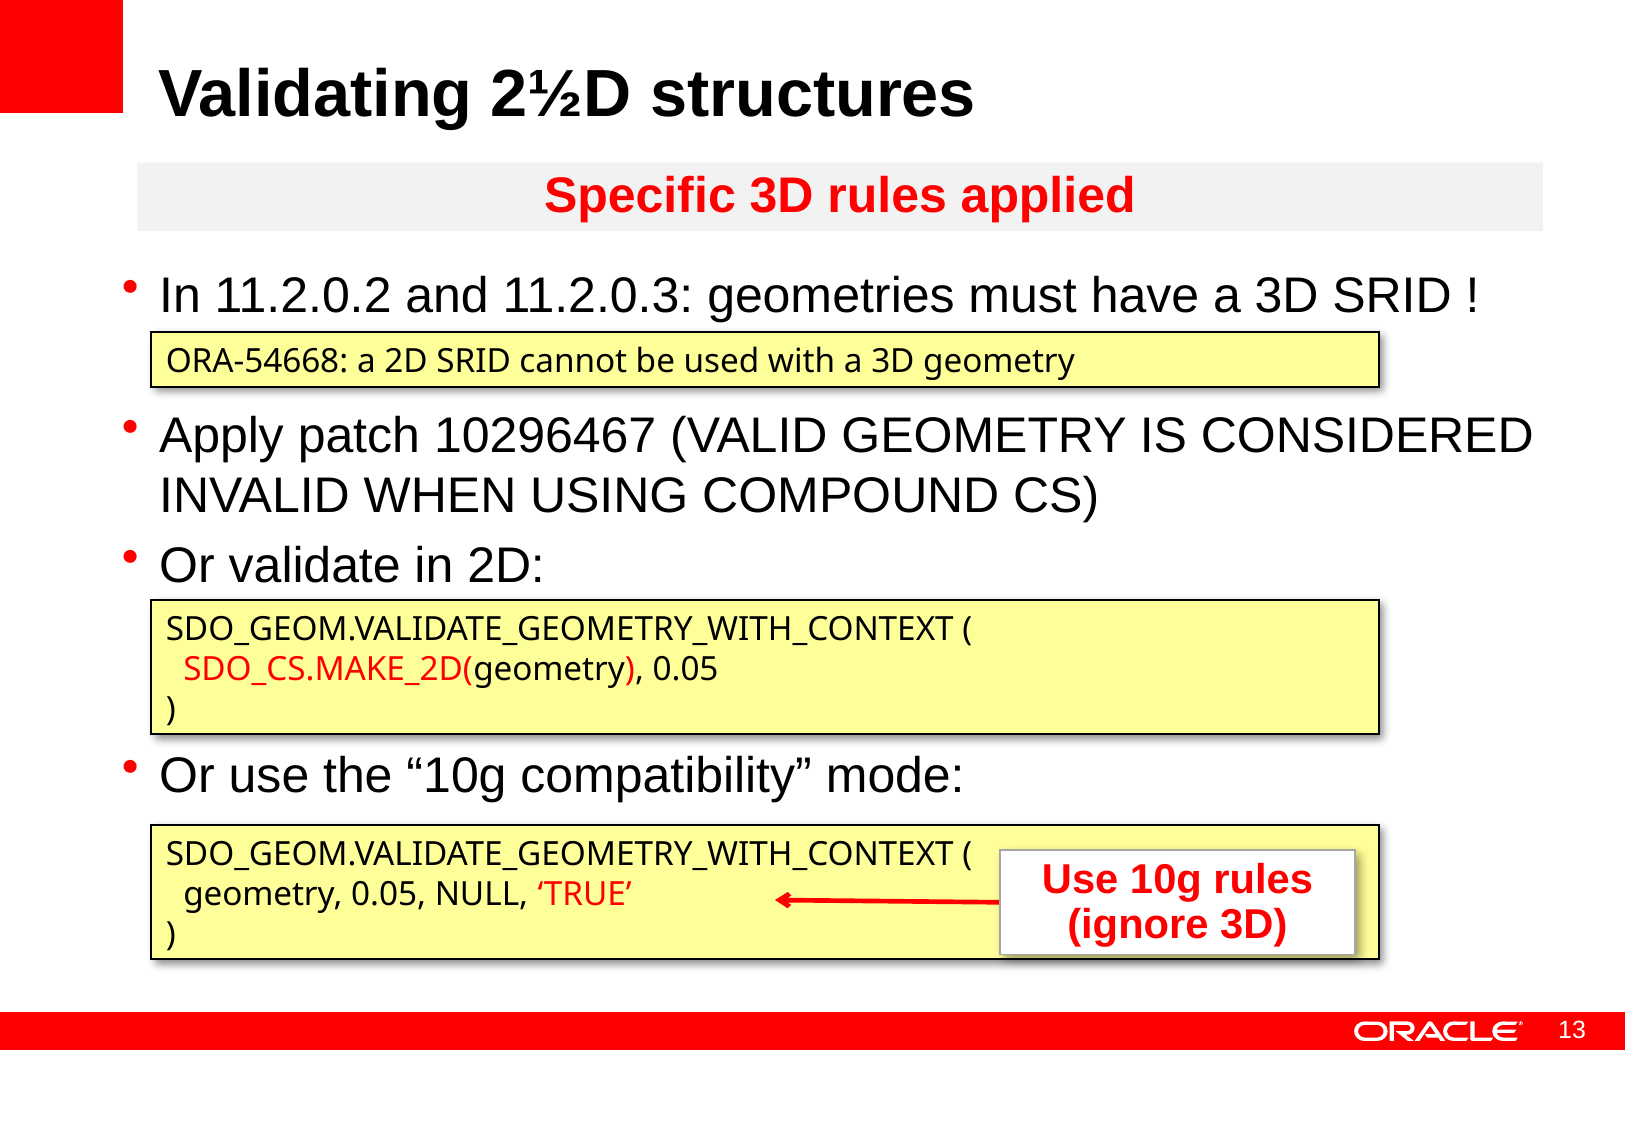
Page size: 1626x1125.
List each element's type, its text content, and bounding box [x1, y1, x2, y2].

text_box ORA-54668: a 2D SRID cannot be used with a 3D geometry [151, 331, 1380, 387]
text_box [774, 899, 1001, 904]
text_box SDO_GEOM.VALIDATE_GEOMETRY_WITH_CONTEXT ( SDO_CS.MAKE_2D(geometry), 0.05 ) [151, 599, 1380, 735]
picture [0, 0, 123, 113]
picture [0, 1012, 1625, 1050]
text_box Use 10g rules (ignore 3D) [999, 849, 1356, 955]
text_box [789, 904, 999, 908]
text_box Specific 3D rules applied [137, 162, 1543, 232]
title Validating 2½D structures [157, 49, 1506, 162]
list In 11.2.0.2 and 11.2.0.3: geometries must have a 3D SRID ! Apply patch 10296467 (VALID GEOMETRY IS CONSIDERED INVALID WHEN USING COMPOUND CS) Or validate in 2D: Or use the “10g compatibility” mode: [121, 262, 1538, 976]
text_box SDO_GEOM.VALIDATE_GEOMETRY_WITH_CONTEXT ( geometry, 0.05, NULL, ‘TRUE’ ) [151, 824, 1380, 960]
